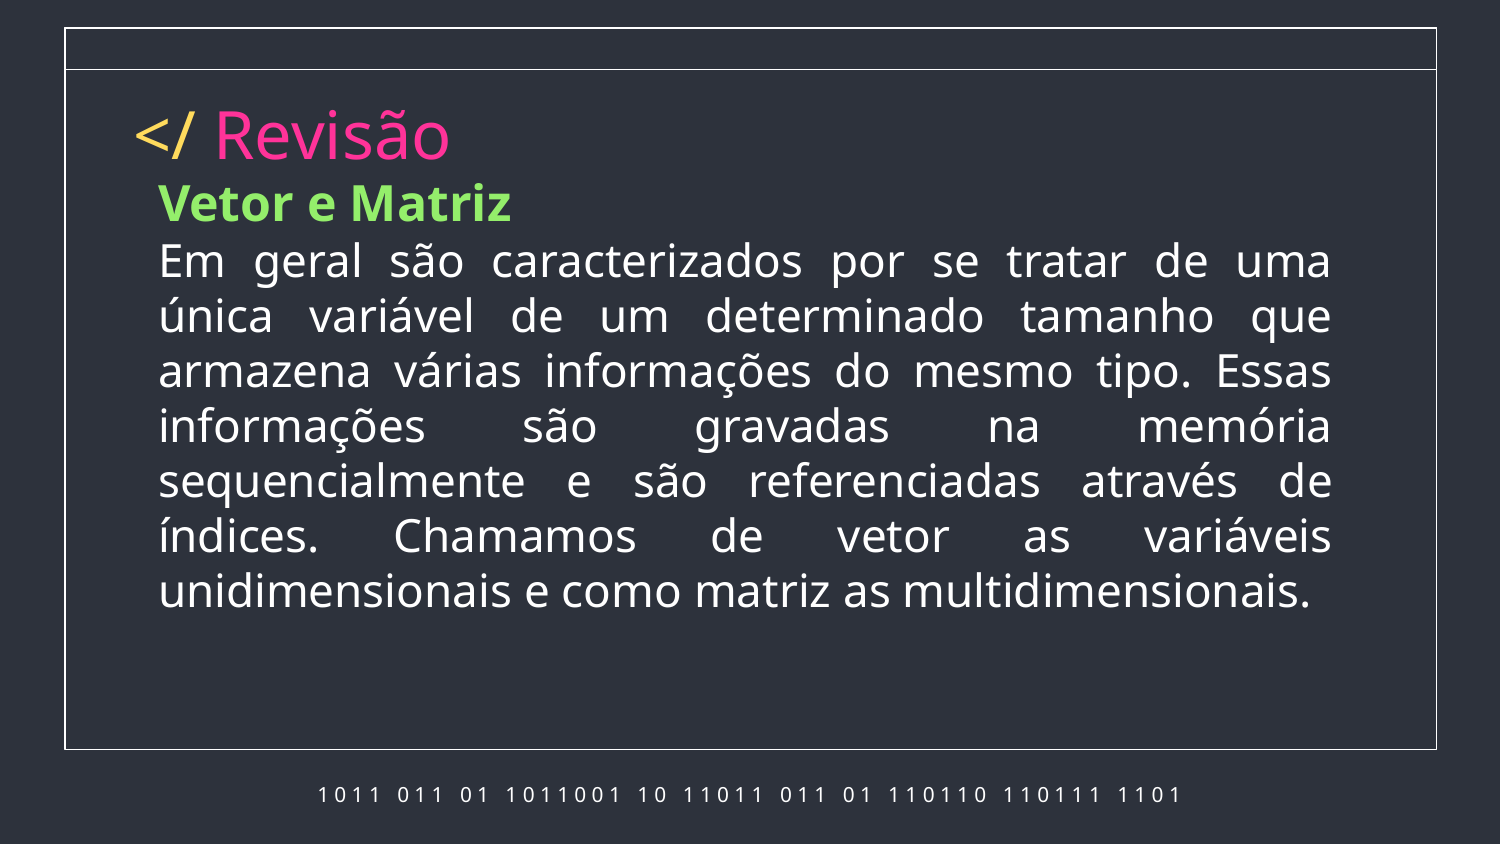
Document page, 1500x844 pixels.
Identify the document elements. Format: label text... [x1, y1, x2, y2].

title </ Revisão [118, 78, 1382, 170]
list Vetor e Matriz Em geral são caracterizados por se tratar de uma única variável de um determinado tamanho que armazena várias informações do mesmo tipo. Essas informações são gravadas na memória sequencialmente e são referenciadas através de índices. Chamamos de vetor as variáveis unidimensionais e como matriz as multidimensionais. [118, 156, 1349, 334]
